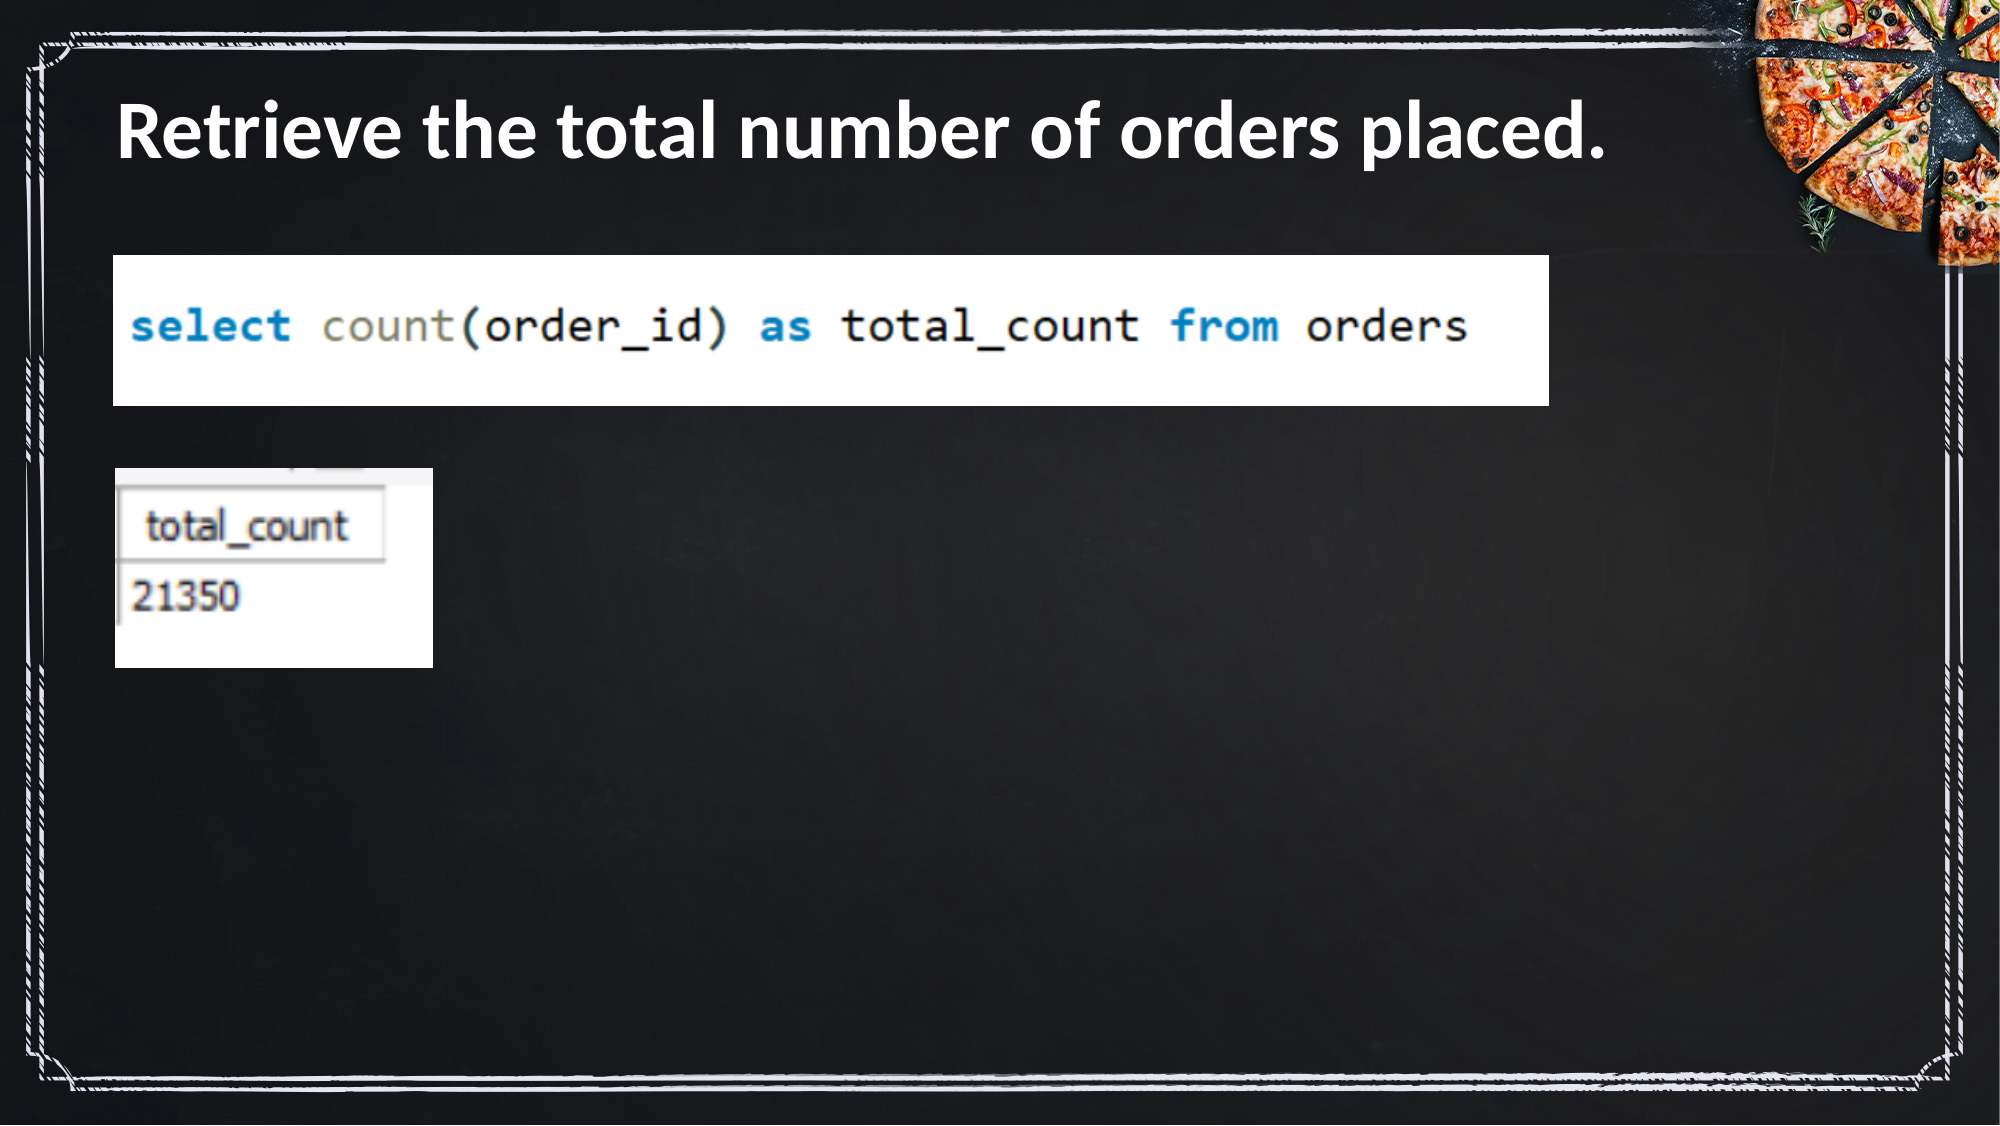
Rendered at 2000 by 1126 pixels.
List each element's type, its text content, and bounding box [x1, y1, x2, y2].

title Retrieve the total number of orders placed. [99, 41, 1900, 209]
picture [0, 0, 2000, 1125]
